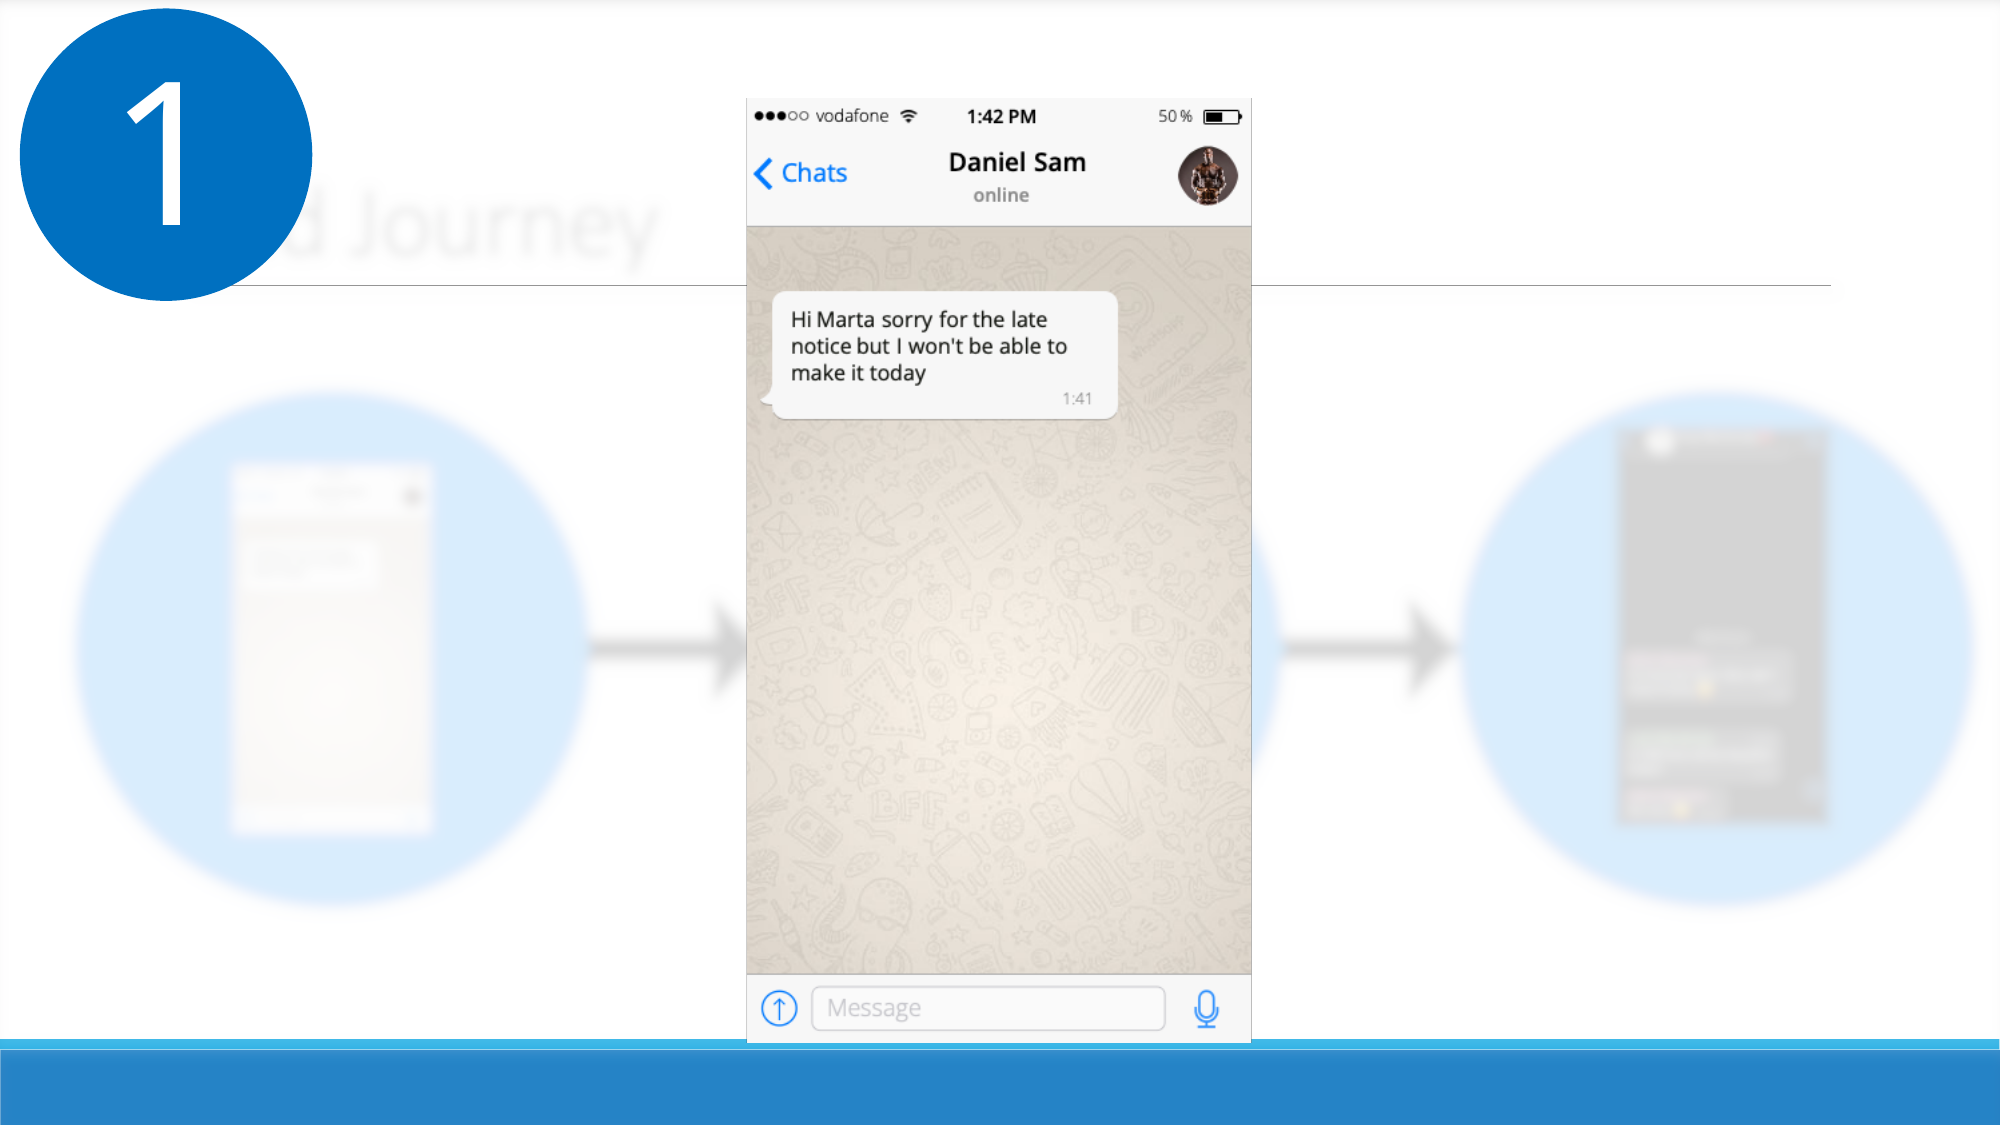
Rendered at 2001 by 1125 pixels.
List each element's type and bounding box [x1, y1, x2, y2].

picture [0, 0, 2000, 1125]
list [739, 98, 1261, 1044]
text_box [19, 7, 313, 302]
